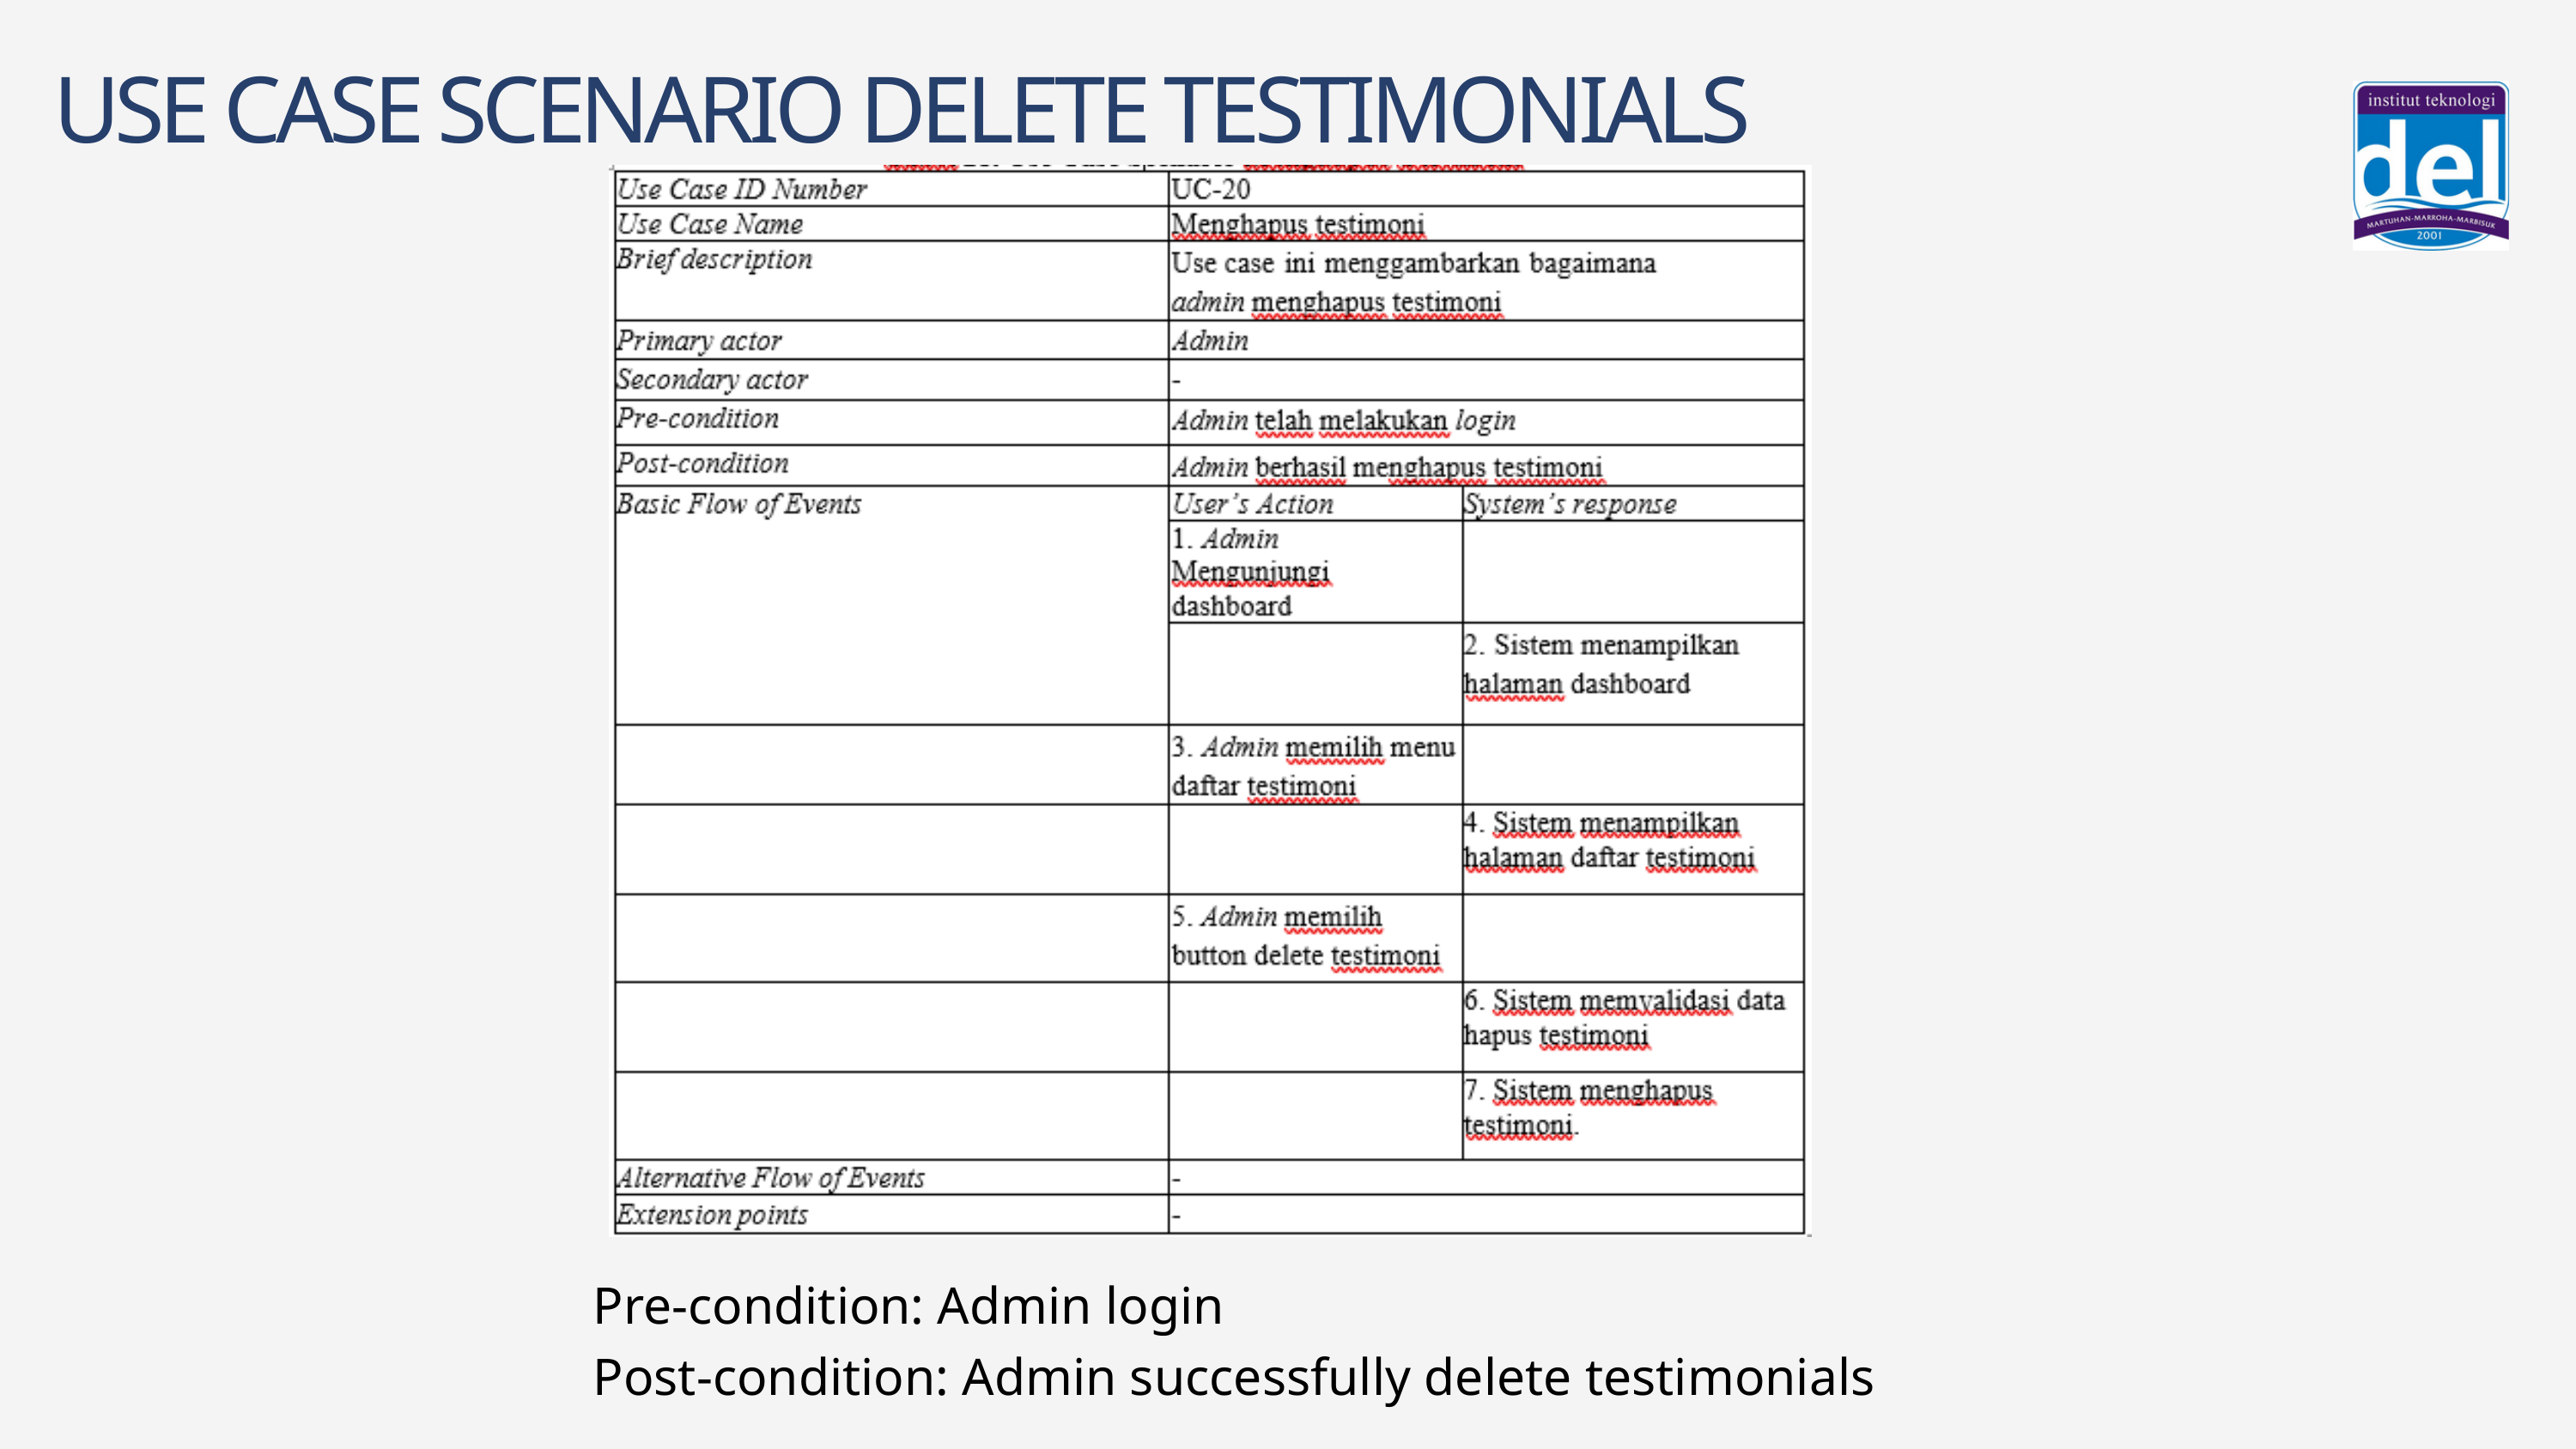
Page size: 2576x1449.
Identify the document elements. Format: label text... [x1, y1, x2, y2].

text_box Pre-condition: Admin login Post-condition: Admin successfully delete testimonials [592, 1264, 2076, 1405]
text_box USE CASE SCENARIO DELETE TESTIMONIALS [53, 70, 2368, 161]
text_box [2353, 81, 2510, 251]
picture [609, 165, 1812, 1238]
